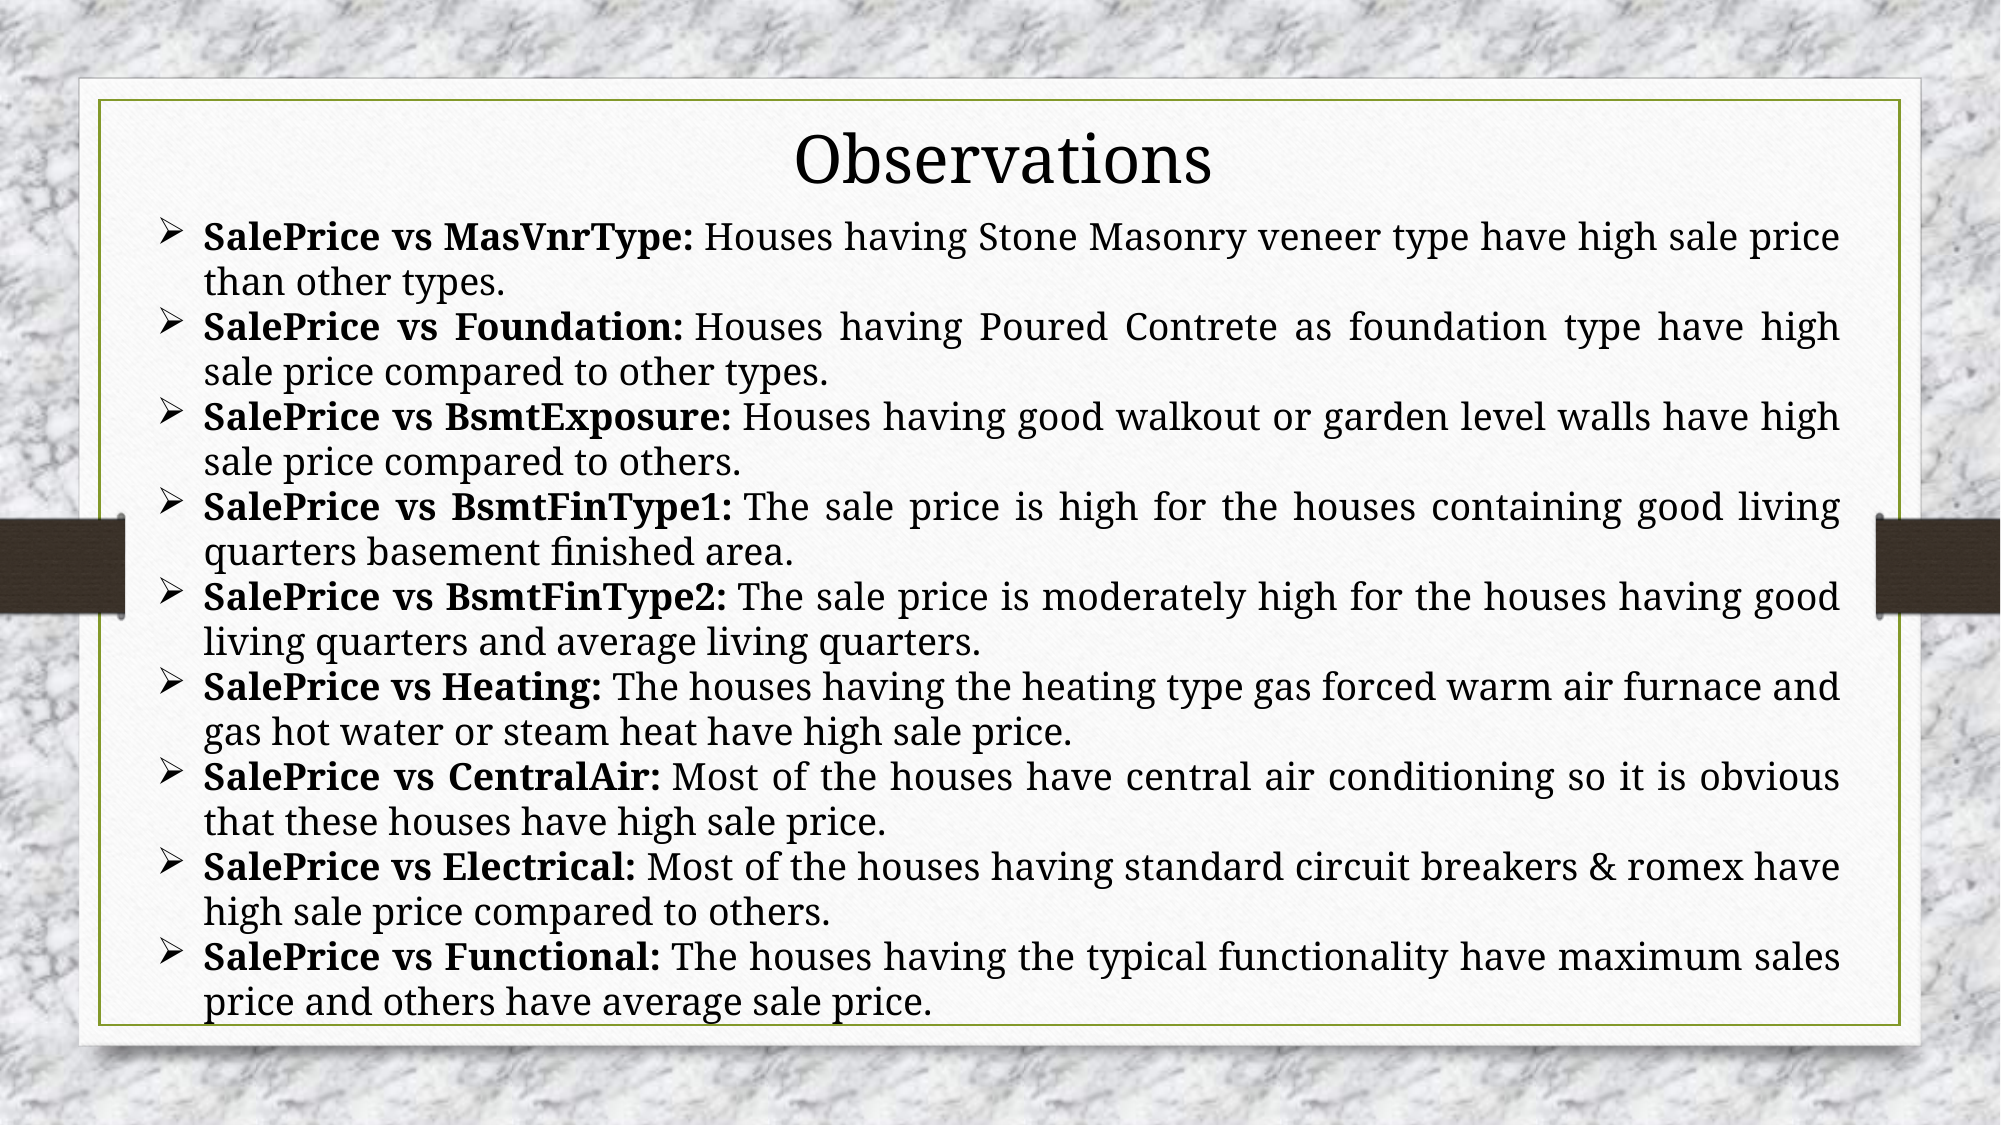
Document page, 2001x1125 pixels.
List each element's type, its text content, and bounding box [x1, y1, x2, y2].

picture [0, 0, 2001, 1125]
text_box Observations [112, 109, 1895, 205]
text_box SalePrice vs MasVnrType: Houses having Stone Masonry veneer type have high sale price than other types. SalePrice vs Foundation: Houses having Poured Contrete as foundation type have high sale price compared to other types. SalePrice vs BsmtExposure: Houses having good walkout or garden level walls have high sale price compared to others. SalePrice vs BsmtFinType1: The sale price is high for the houses containing good living quarters basement finished area. SalePrice vs BsmtFinType2: The sale price is moderately high for the houses having good living quarters and average living quarters. SalePrice vs Heating: The houses having the heating type gas forced warm air furnace and gas hot water or steam heat have high sale price. SalePrice vs CentralAir: Most of the houses have central air conditioning so it is obvious that these houses have high sale price. SalePrice vs Electrical: Most of the houses having standard circuit breakers & romex have high sale price compared to others. SalePrice vs Functional: The houses having the typical functionality have maximum sales price and others have average sale price. [142, 205, 1857, 1031]
